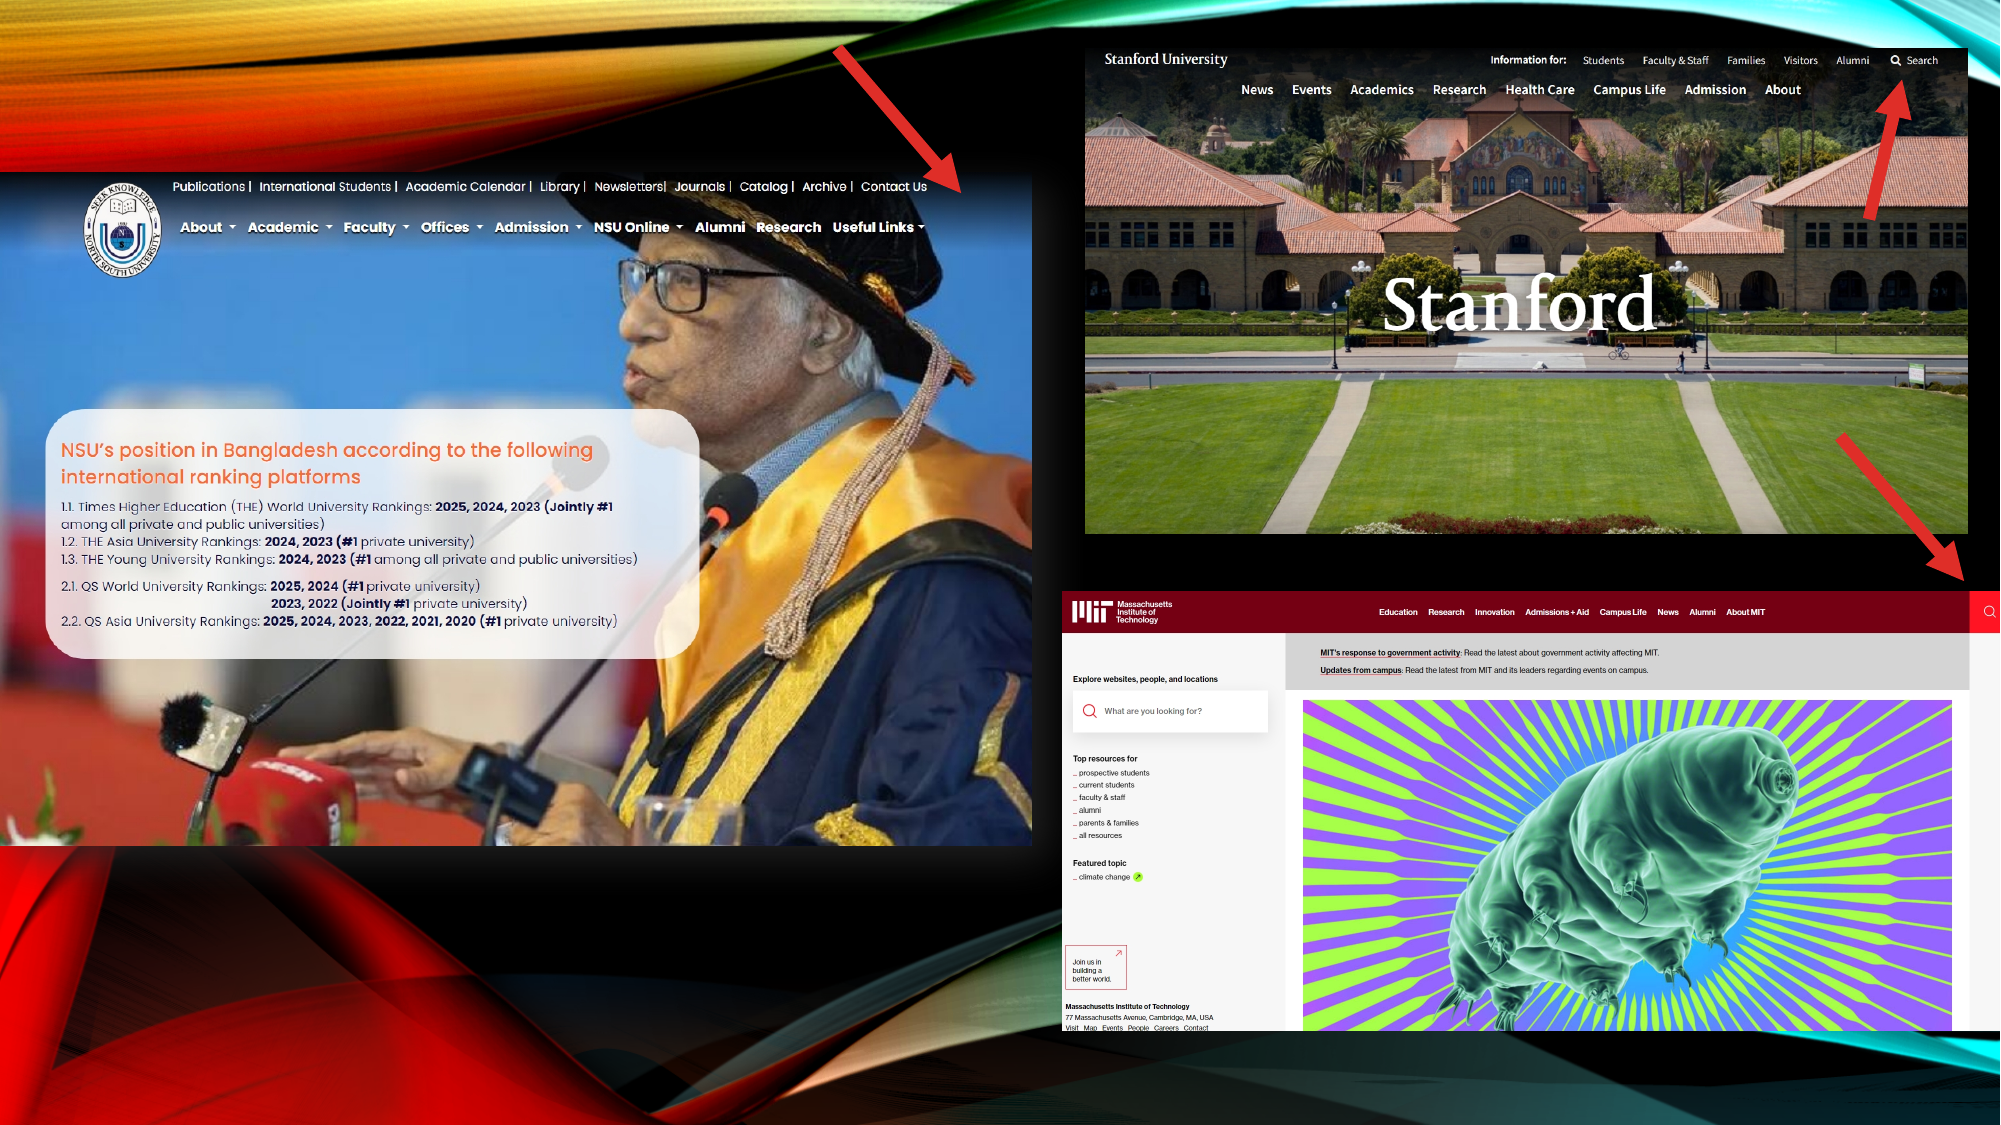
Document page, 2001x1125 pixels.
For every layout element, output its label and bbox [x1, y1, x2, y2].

picture [0, 0, 2000, 1125]
text_box [1868, 79, 1903, 220]
text_box [836, 48, 962, 194]
text_box [1839, 436, 1965, 582]
